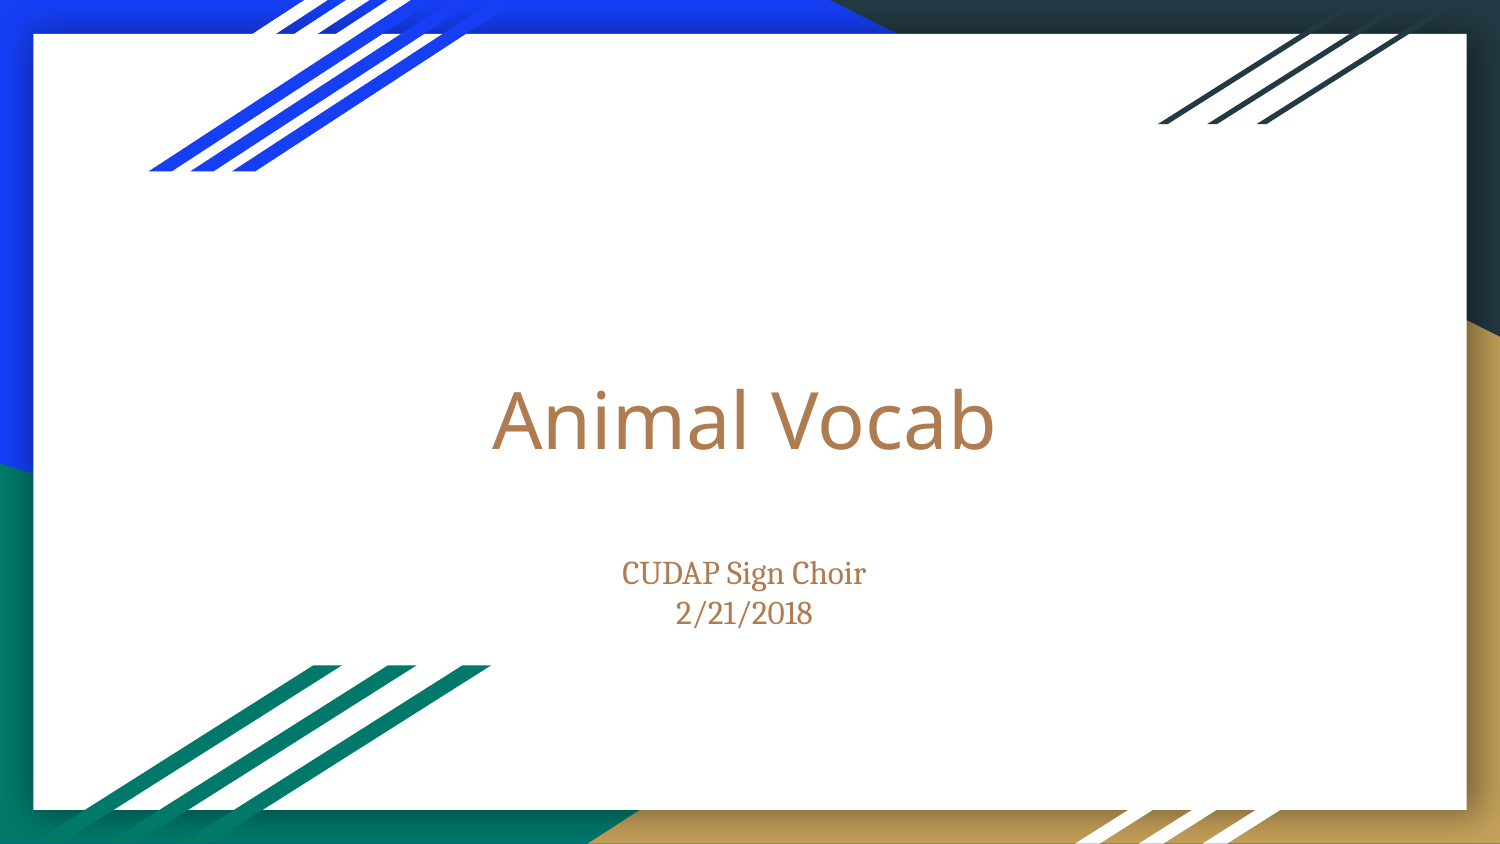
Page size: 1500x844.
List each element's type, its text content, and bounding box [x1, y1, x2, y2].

subtitle CUDAP Sign Choir 2/21/2018 [304, 536, 1185, 646]
title Animal Vocab [304, 298, 1185, 536]
